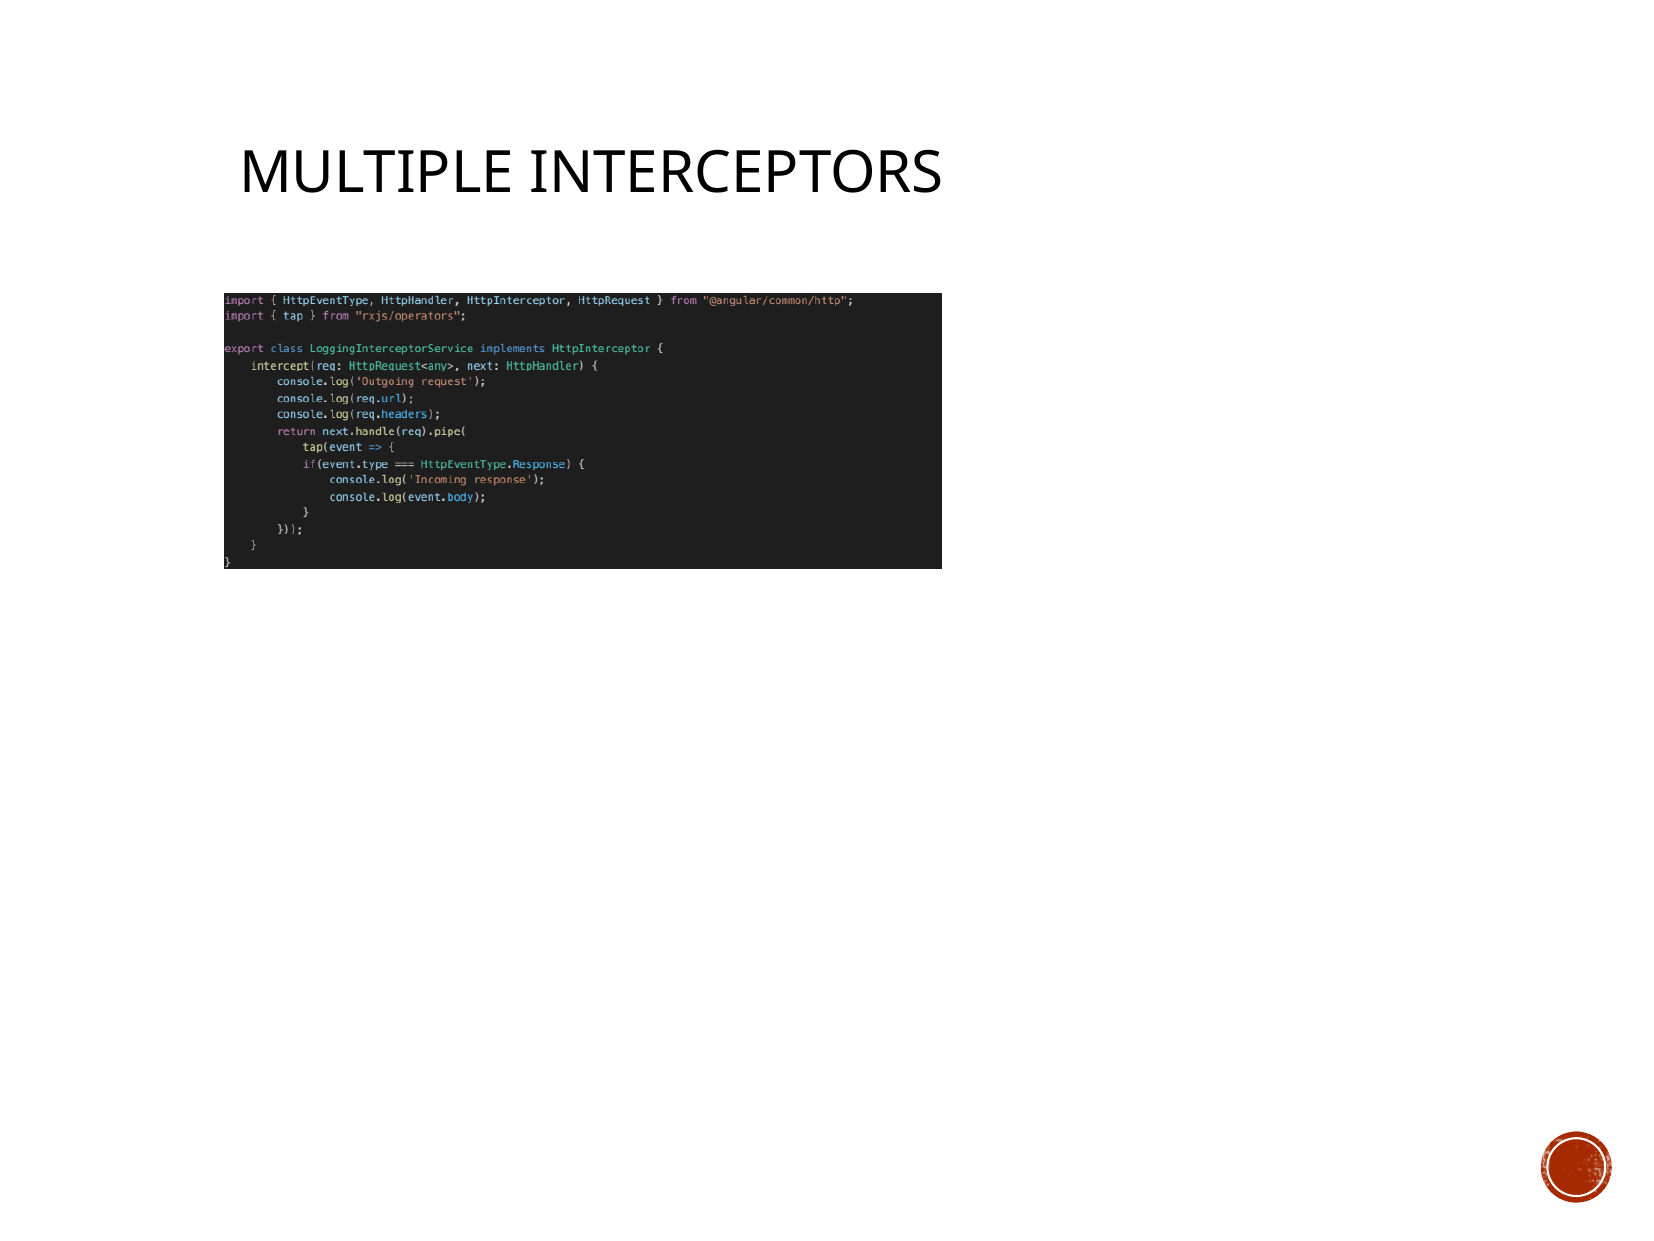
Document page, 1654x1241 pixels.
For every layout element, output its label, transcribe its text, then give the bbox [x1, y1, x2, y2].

title MULTIPLE INTERCEPTORS [224, 66, 1495, 282]
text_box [227, 294, 940, 583]
